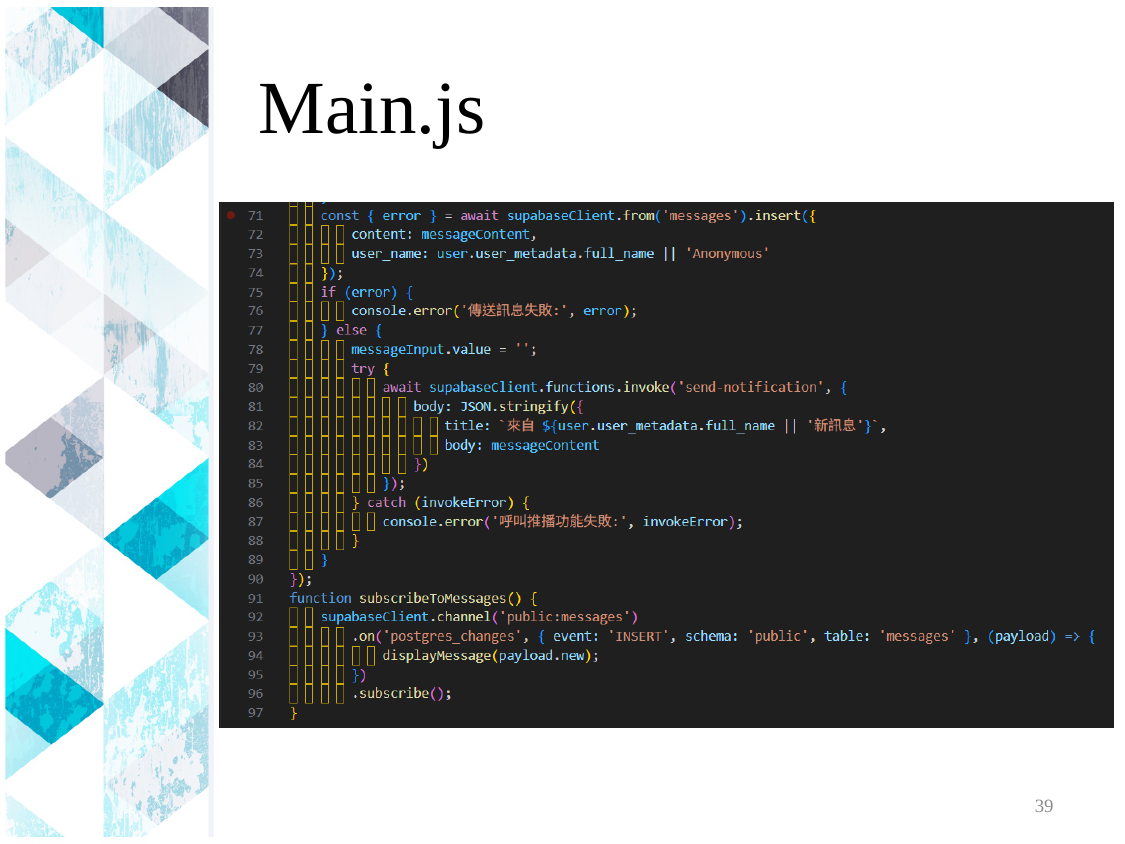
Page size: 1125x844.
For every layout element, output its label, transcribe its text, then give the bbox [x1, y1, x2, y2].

title Main.js [243, 33, 1069, 175]
slide_number 39 [806, 782, 1069, 827]
picture [0, 0, 1125, 844]
